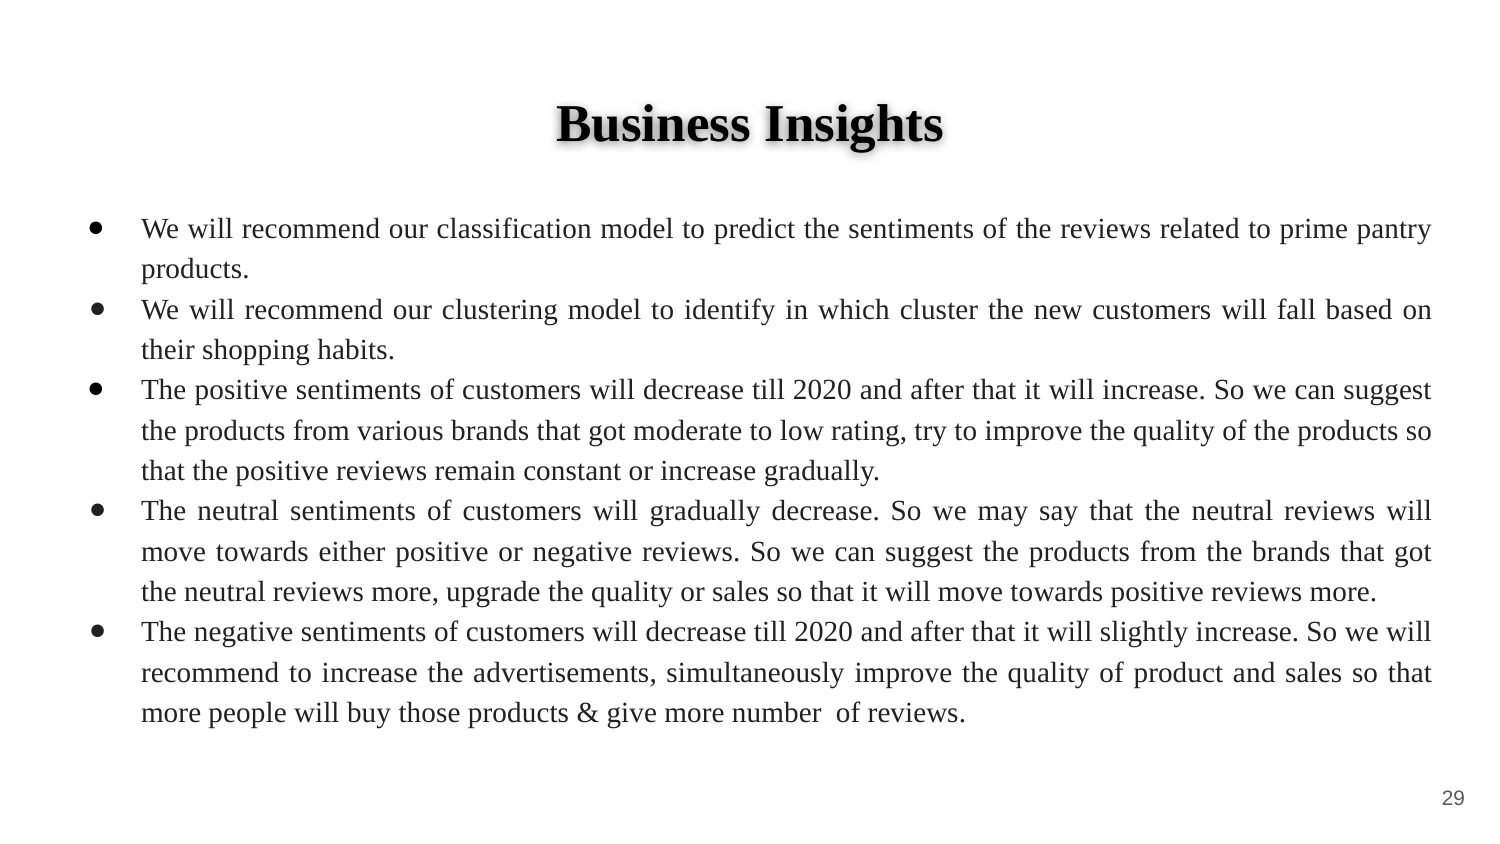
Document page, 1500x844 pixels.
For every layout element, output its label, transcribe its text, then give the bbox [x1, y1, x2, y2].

title Business Insights [51, 72, 1449, 167]
slide_number 29 [1389, 764, 1480, 830]
list We will recommend our classification model to predict the sentiments of the reviews related to prime pantry products. We will recommend our clustering model to identify in which cluster the new customers will fall based on their shopping habits. The positive sentiments of customers will decrease till 2020 and after that it will increase. So we can suggest the products from various brands that got moderate to low rating, try to improve the quality of the products so that the positive reviews remain constant or increase gradually. The neutral sentiments of customers will gradually decrease. So we may say that the neutral reviews will move towards either positive or negative reviews. So we can suggest the products from the brands that got the neutral reviews more, upgrade the quality or sales so that it will move towards positive reviews more. The negative sentiments of customers will decrease till 2020 and after that it will slightly increase. So we will recommend to increase the advertisements, simultaneously improve the quality of product and sales so that more people will buy those products & give more number of reviews. [51, 189, 1449, 750]
